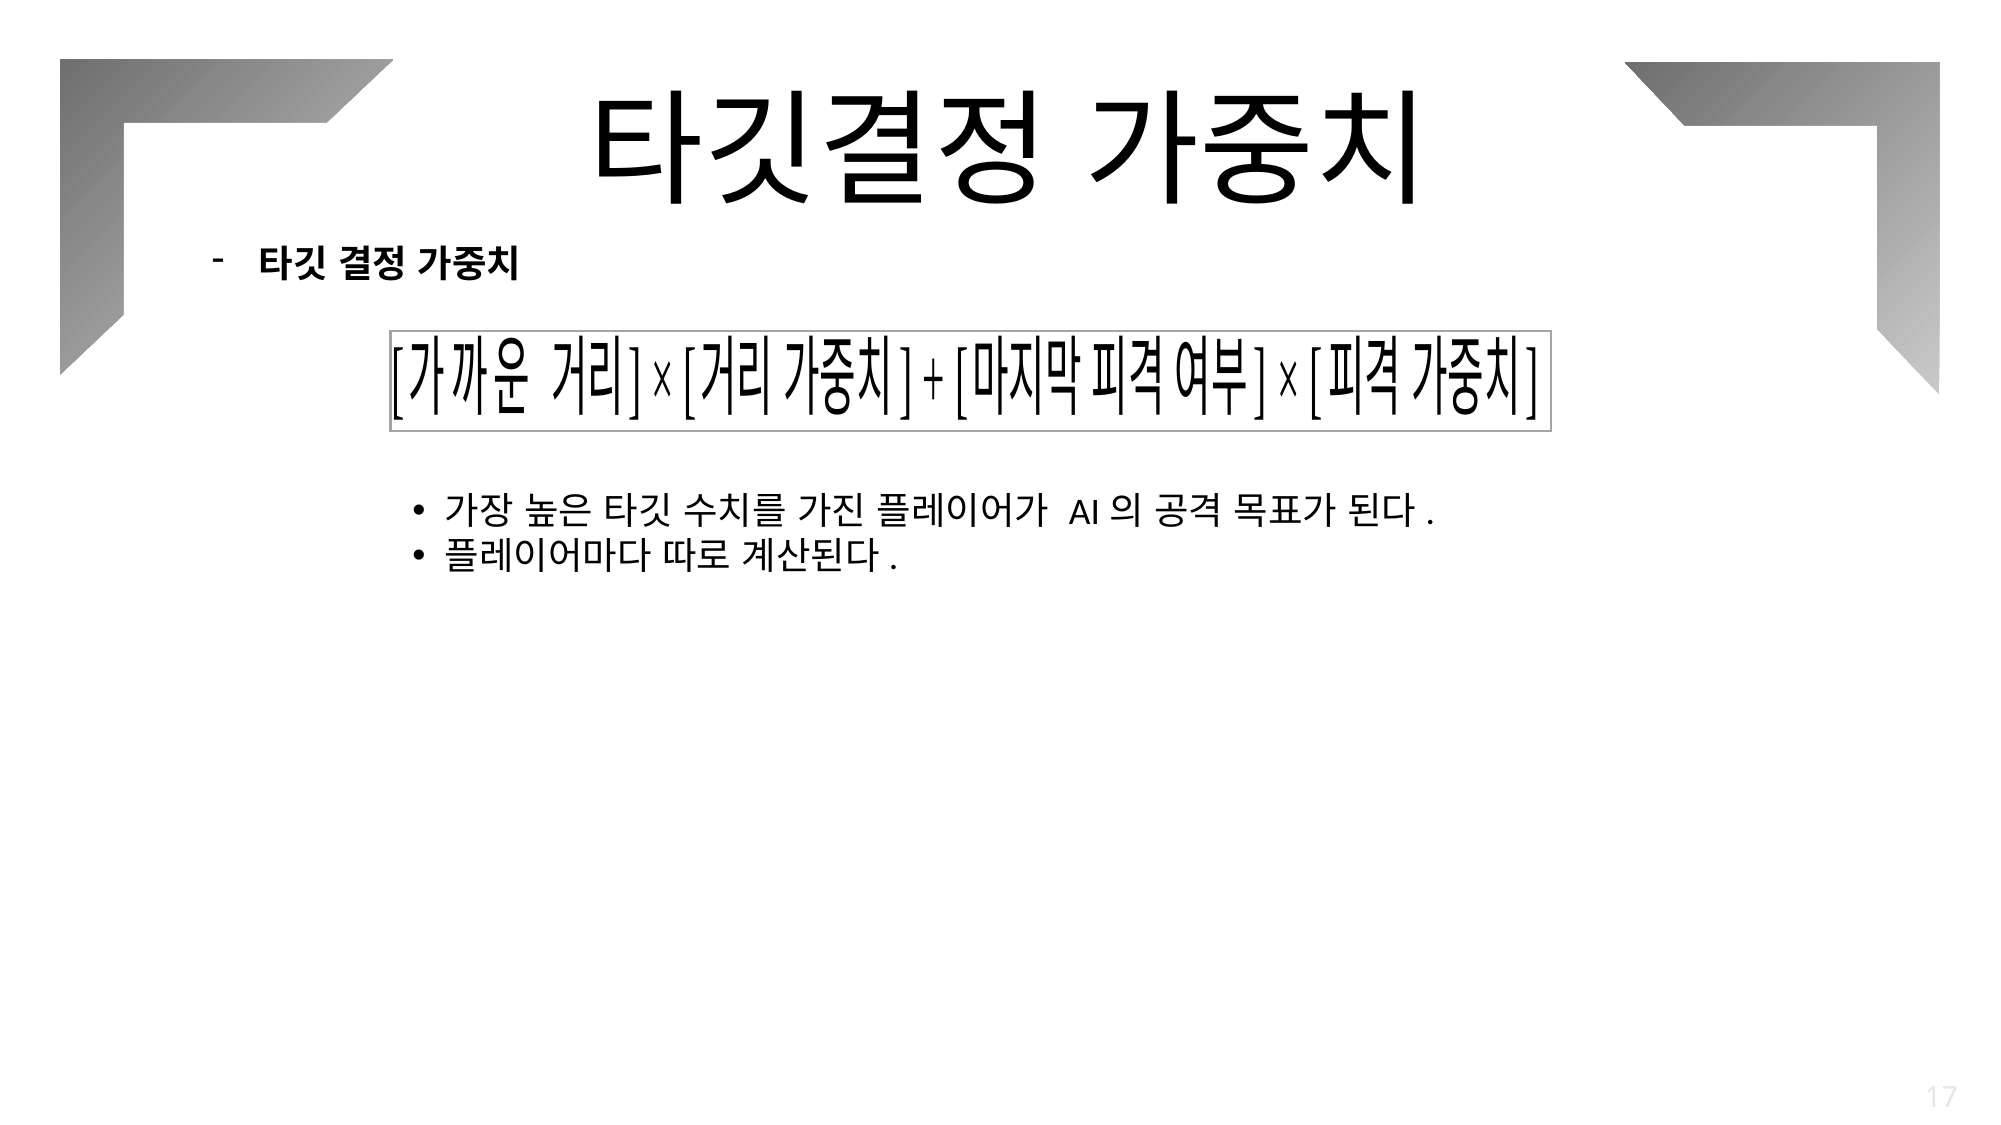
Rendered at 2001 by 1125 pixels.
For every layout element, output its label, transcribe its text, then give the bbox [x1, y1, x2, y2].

text_box 가장 높은 타깃 수치를 가진 플레이어가 AI의 공격 목표가 된다. 플레이어마다 따로 계산된다. [397, 479, 1484, 585]
text_box [1662, 62, 1940, 395]
text_box [60, 59, 393, 375]
text_box 타깃결정 가중치 [356, 62, 1662, 227]
text_box 타깃 결정 가중치 [197, 233, 945, 293]
